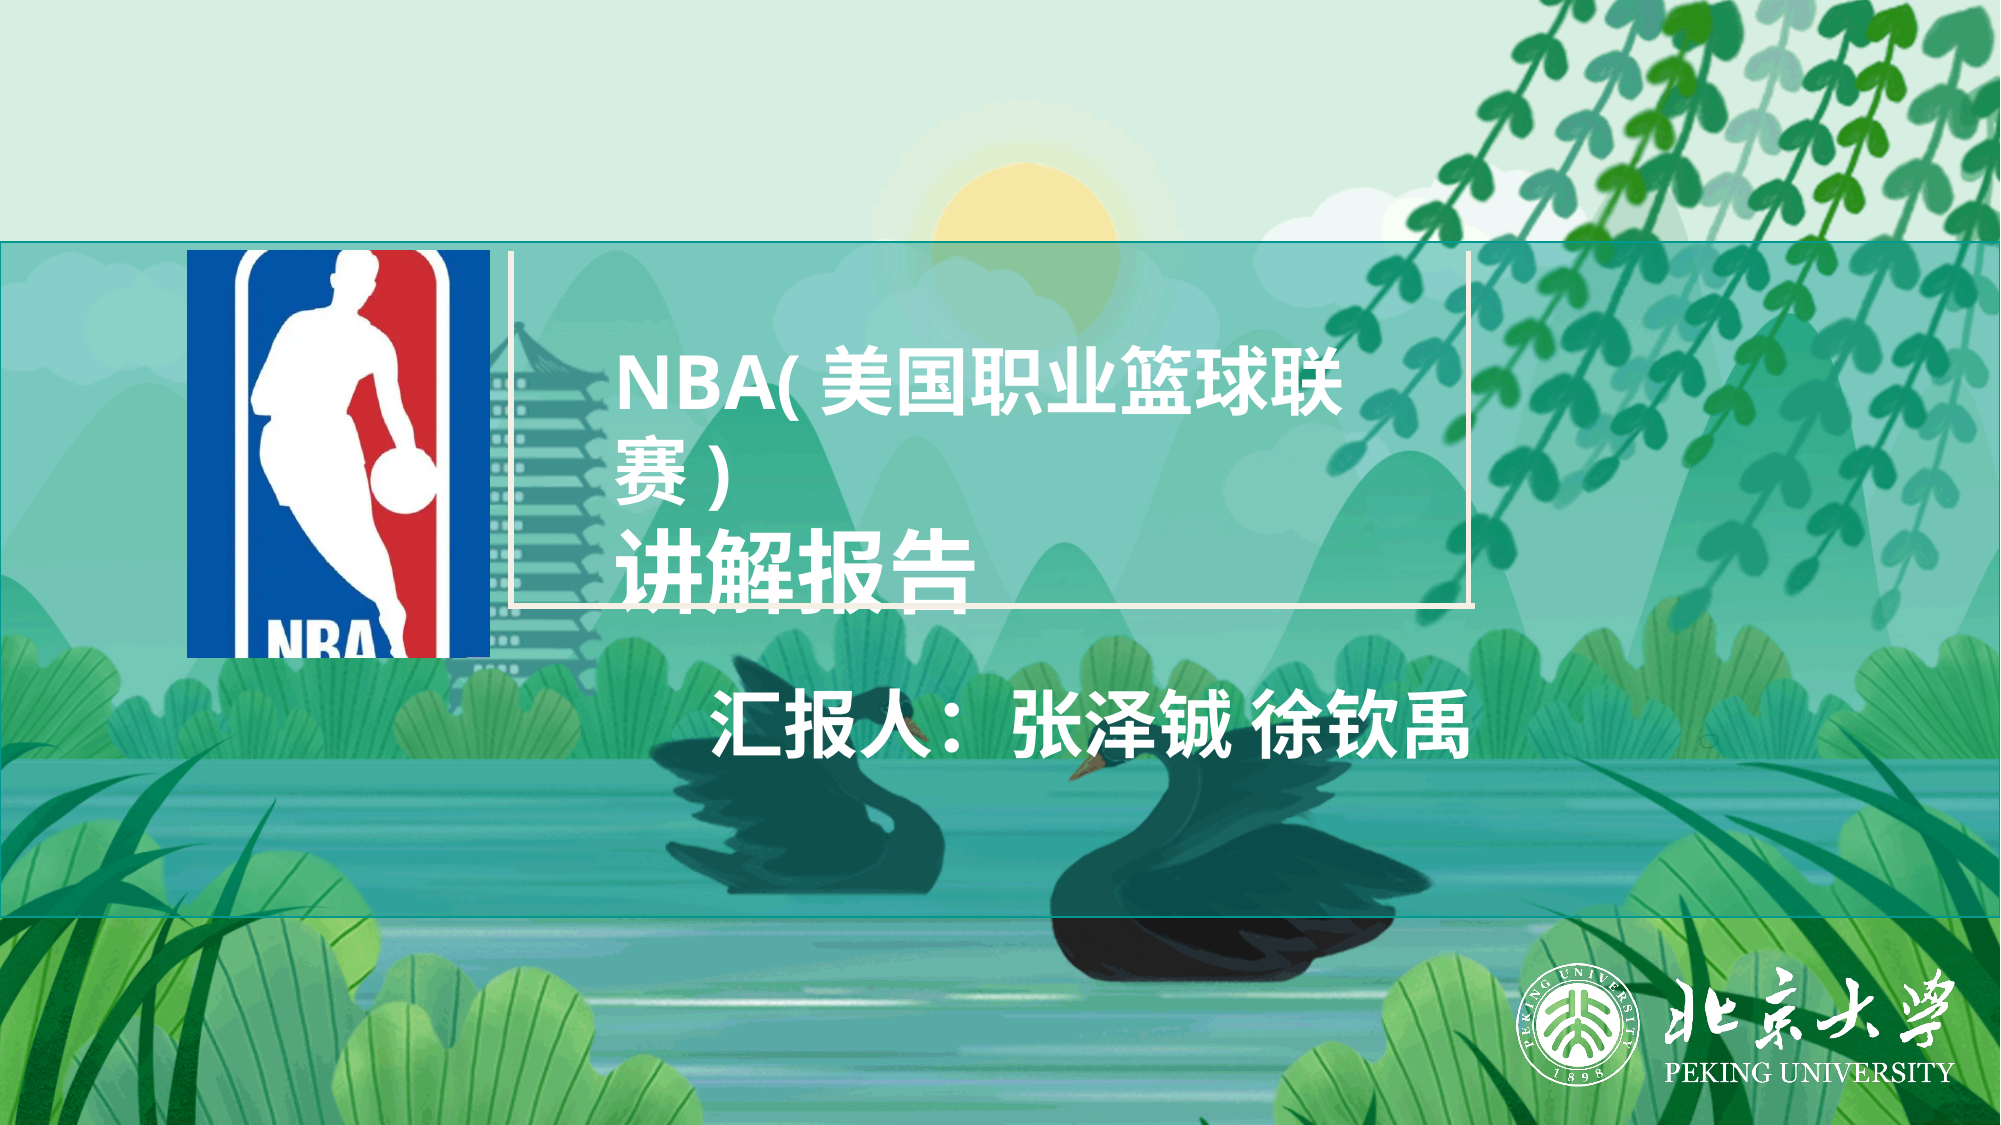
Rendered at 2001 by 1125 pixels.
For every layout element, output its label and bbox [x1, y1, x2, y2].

text_box [813, 0, 1170, 913]
picture [0, 0, 2001, 1125]
